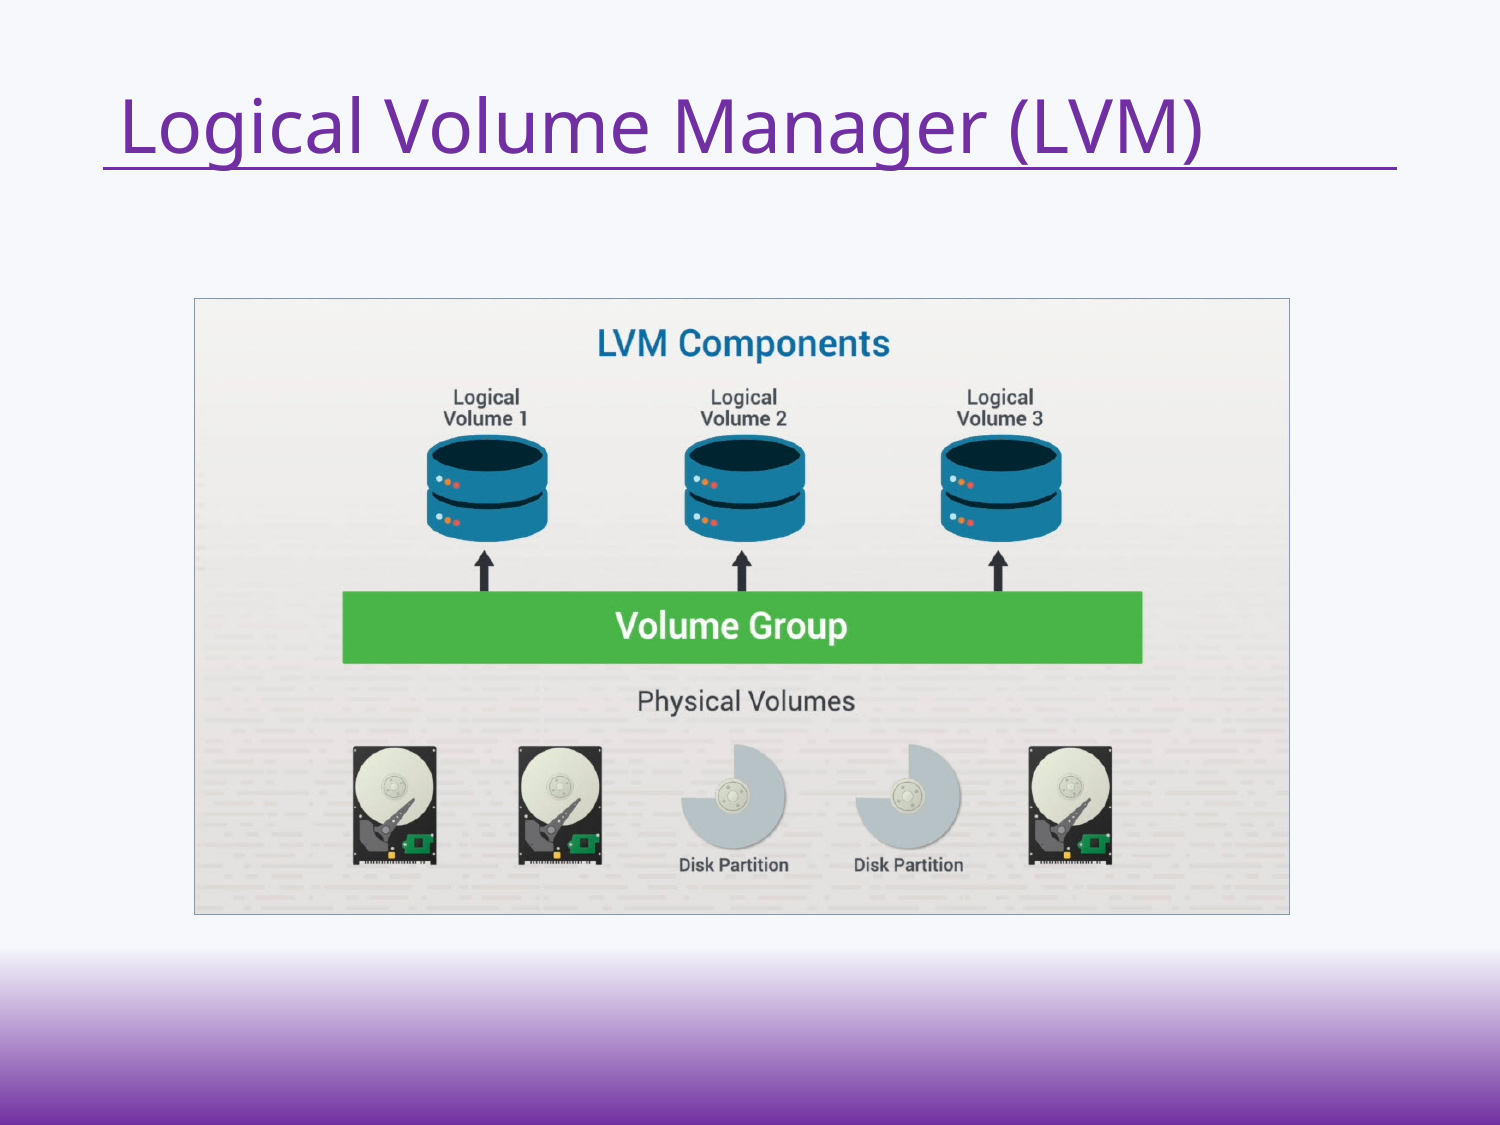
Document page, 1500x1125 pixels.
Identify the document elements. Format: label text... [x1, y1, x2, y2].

picture [194, 298, 1290, 915]
title Logical Volume Manager (LVM) [103, 49, 1397, 210]
